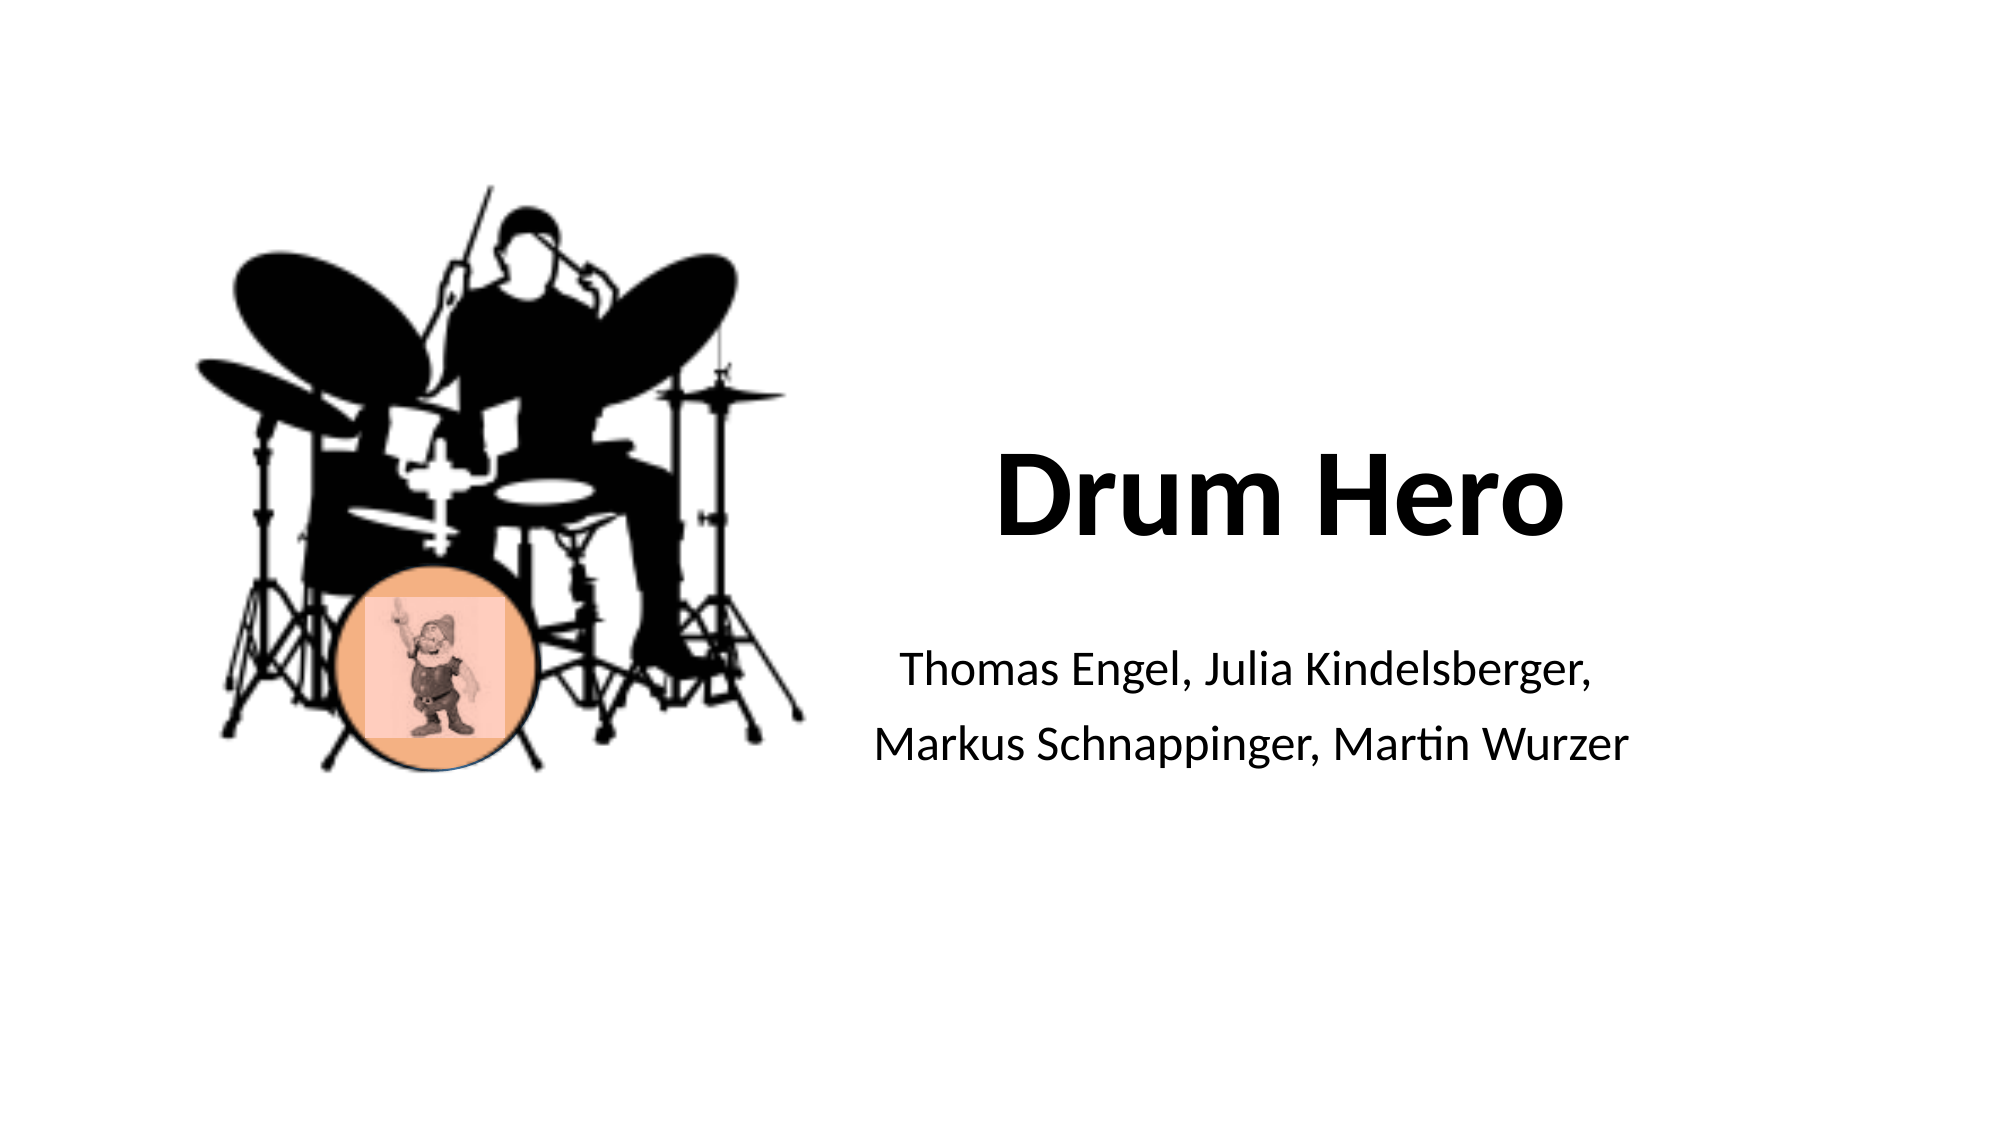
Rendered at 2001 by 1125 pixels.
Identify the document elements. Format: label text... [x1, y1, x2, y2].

subtitle Thomas Engel, Julia Kindelsberger, Markus Schnappinger, Martin Wurzer [501, 634, 2000, 907]
picture [163, 139, 841, 821]
title Drum Hero [841, 178, 2000, 570]
